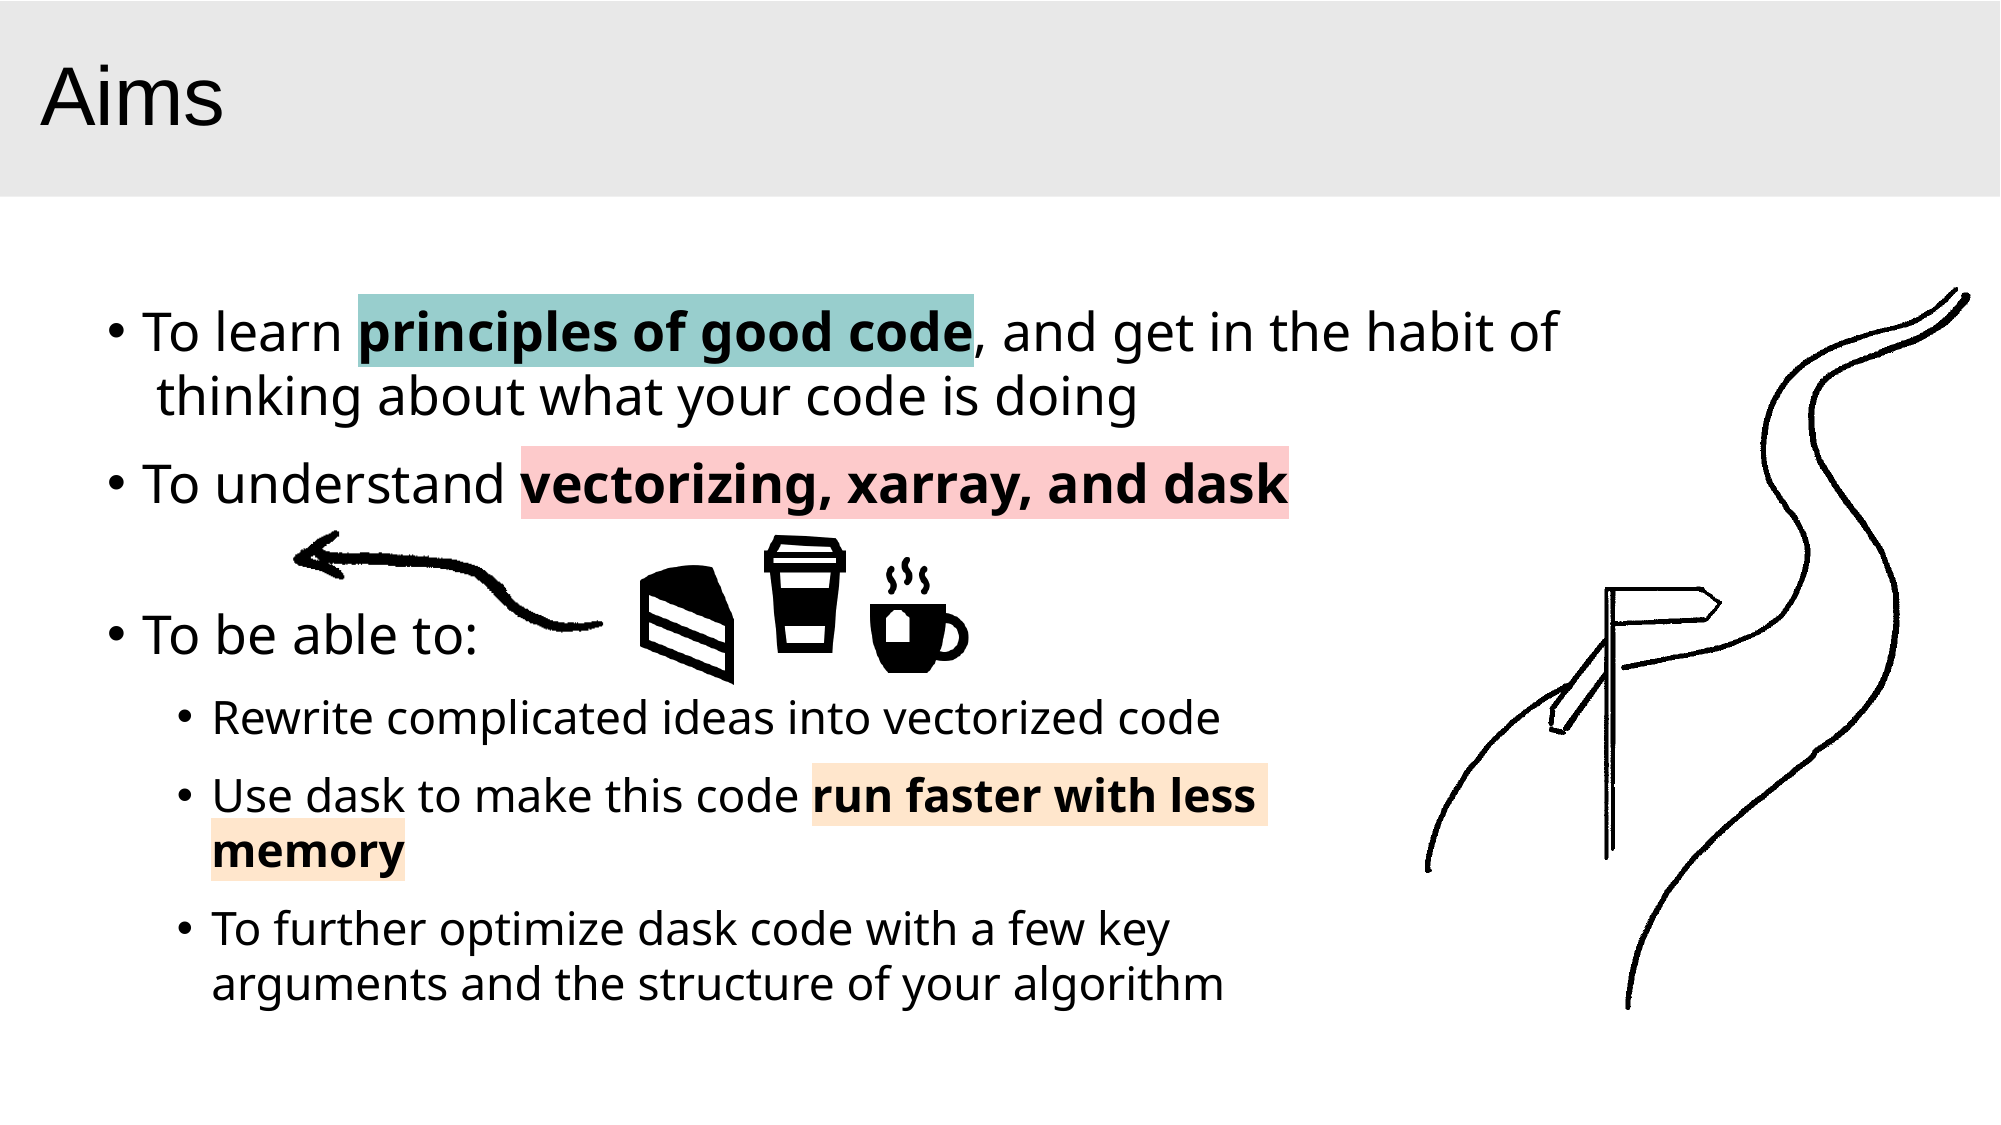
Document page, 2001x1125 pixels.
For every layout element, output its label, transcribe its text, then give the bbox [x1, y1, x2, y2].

list To learn principles of good code, and get in the habit of thinking about what your code is doing To understand vectorizing, xarray, and dask To be able to: Rewrite complicated ideas into vectorized code Use dask to make this code run faster with less memory To further optimize dask code with a few key arguments and the structure of your algorithm [92, 290, 1371, 1021]
text_box [0, 0, 2000, 198]
picture [191, 451, 995, 700]
picture [1371, 219, 2000, 1053]
text_box Aims [25, 10, 1950, 188]
